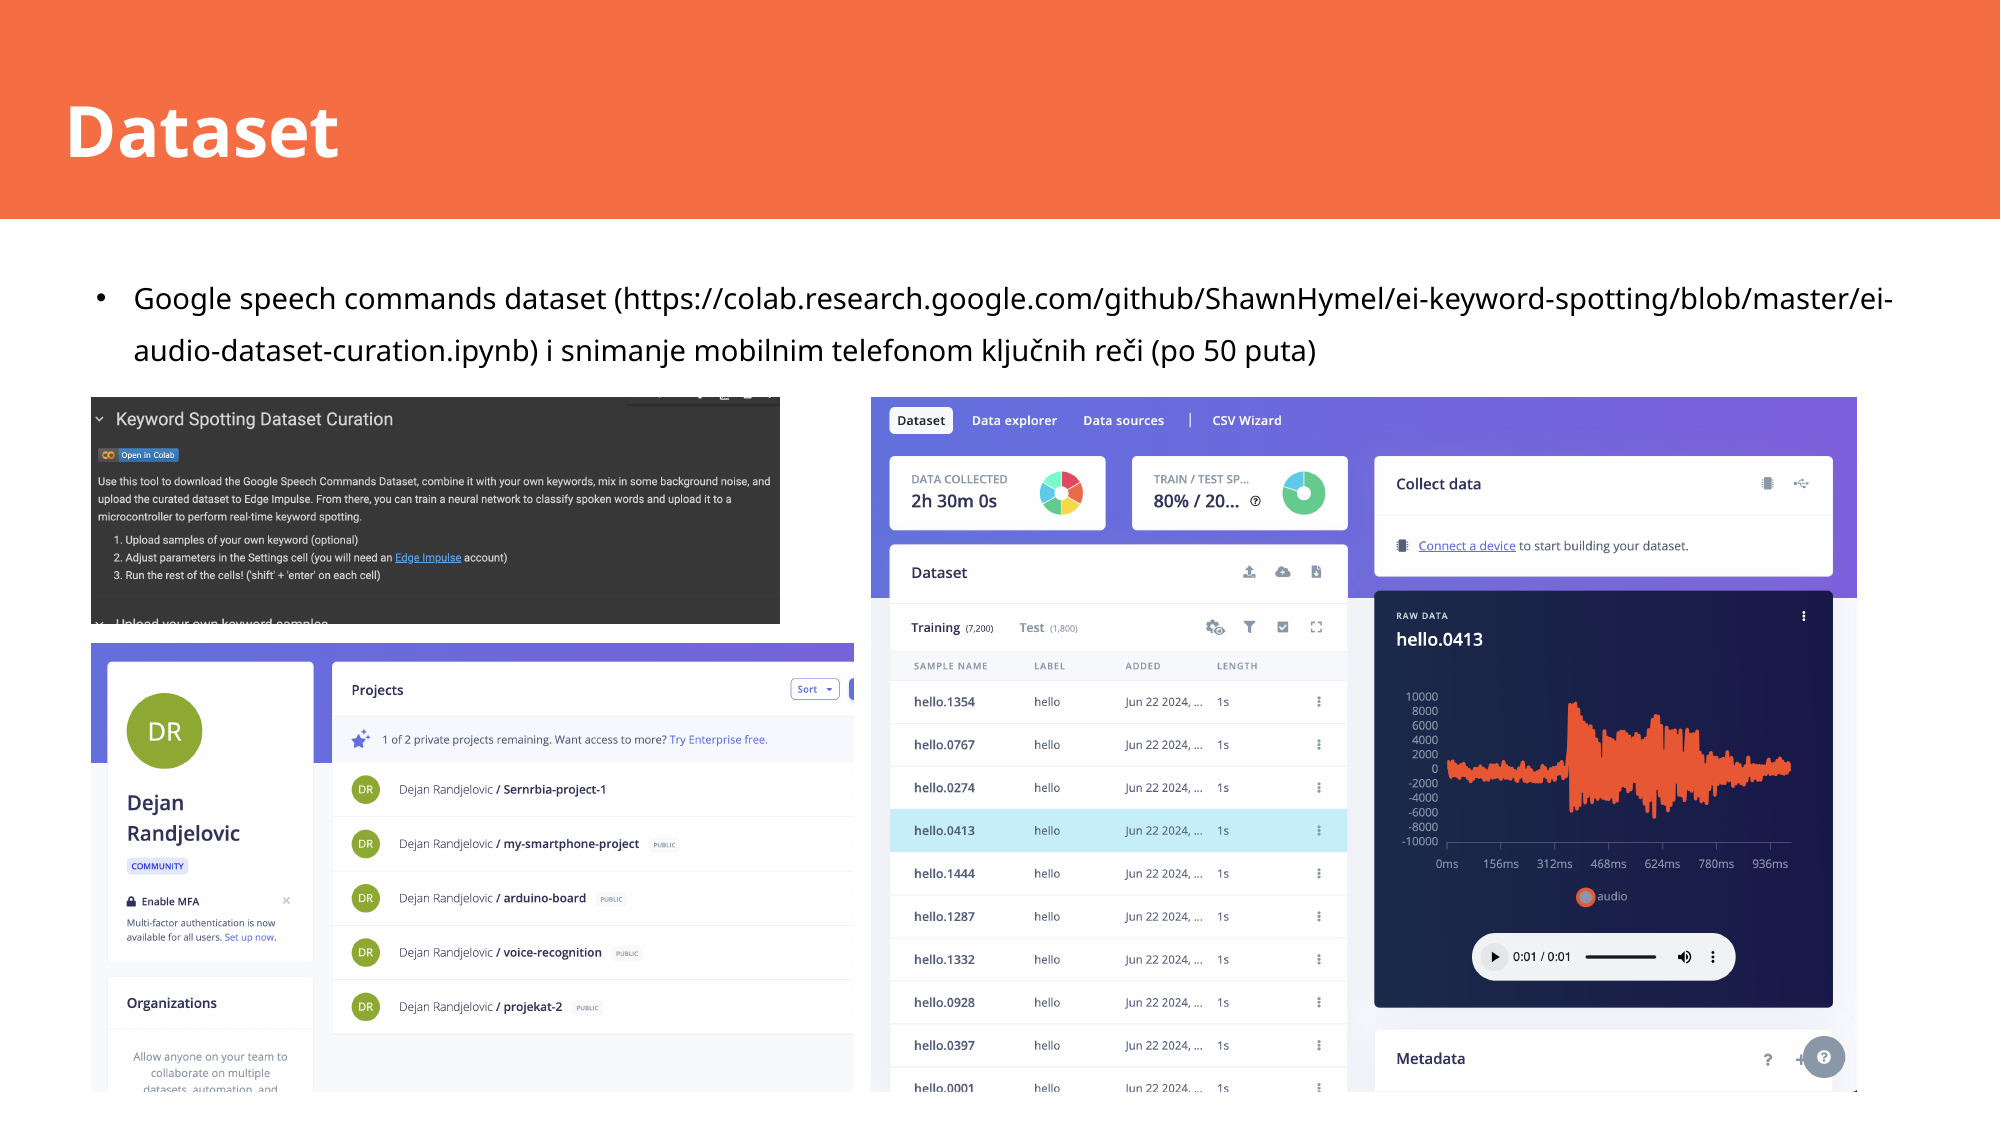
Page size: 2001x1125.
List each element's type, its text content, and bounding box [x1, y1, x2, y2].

text_box Dataset [50, 79, 356, 179]
list Google speech commands dataset (https://colab.research.google.com/github/ShawnHymel/ei-keyword-spotting/blob/master/ei-audio-dataset-curation.ipynb) i snimanje mobilnim telefonom ključnih reči (po 50 puta) [80, 255, 1920, 1125]
picture [91, 397, 780, 624]
picture [871, 397, 1857, 1092]
picture [91, 643, 854, 1092]
text_box [0, 0, 2000, 220]
